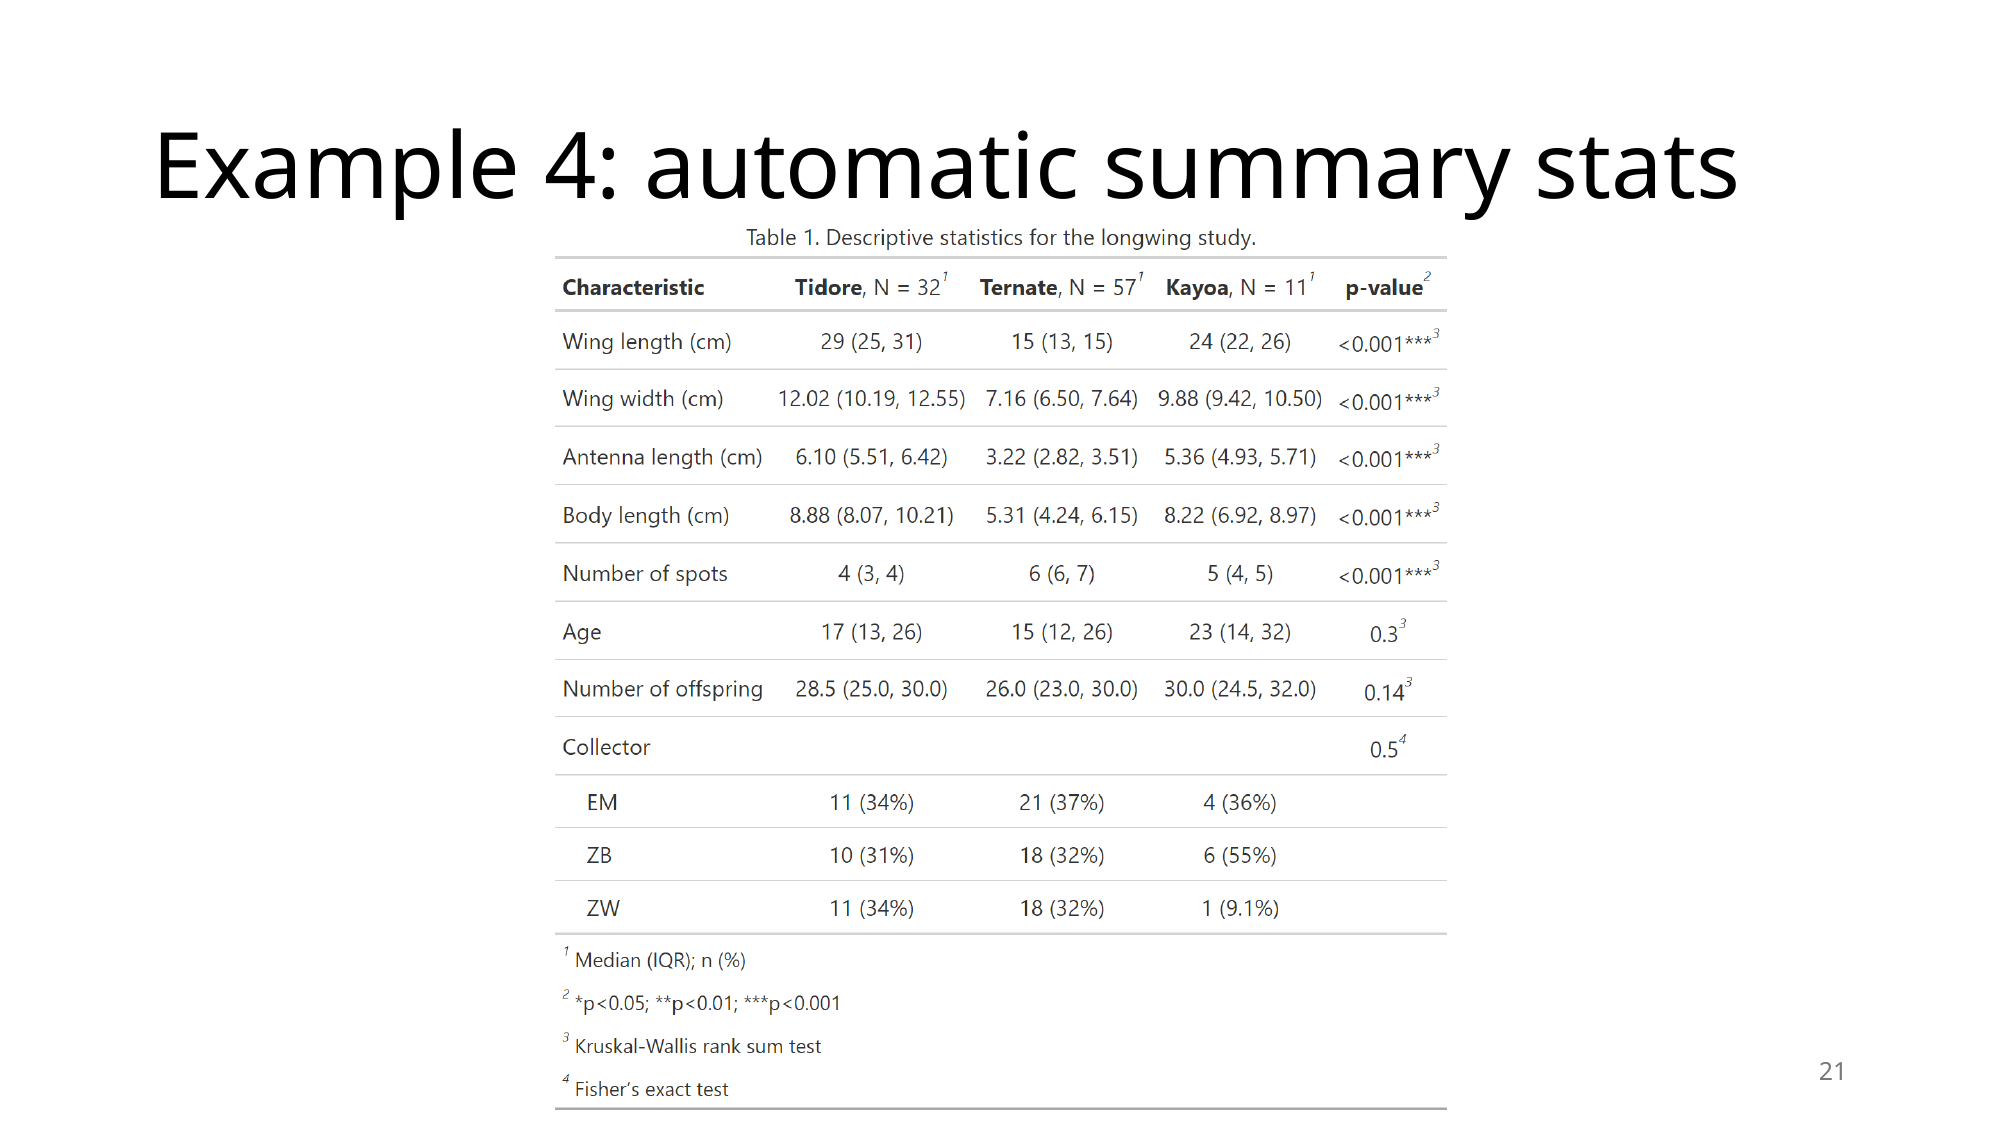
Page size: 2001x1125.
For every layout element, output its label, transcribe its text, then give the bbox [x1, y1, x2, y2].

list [547, 210, 1452, 1115]
title Example 4: automatic summary stats [137, 59, 1863, 278]
slide_number 21 [1452, 1042, 1863, 1103]
